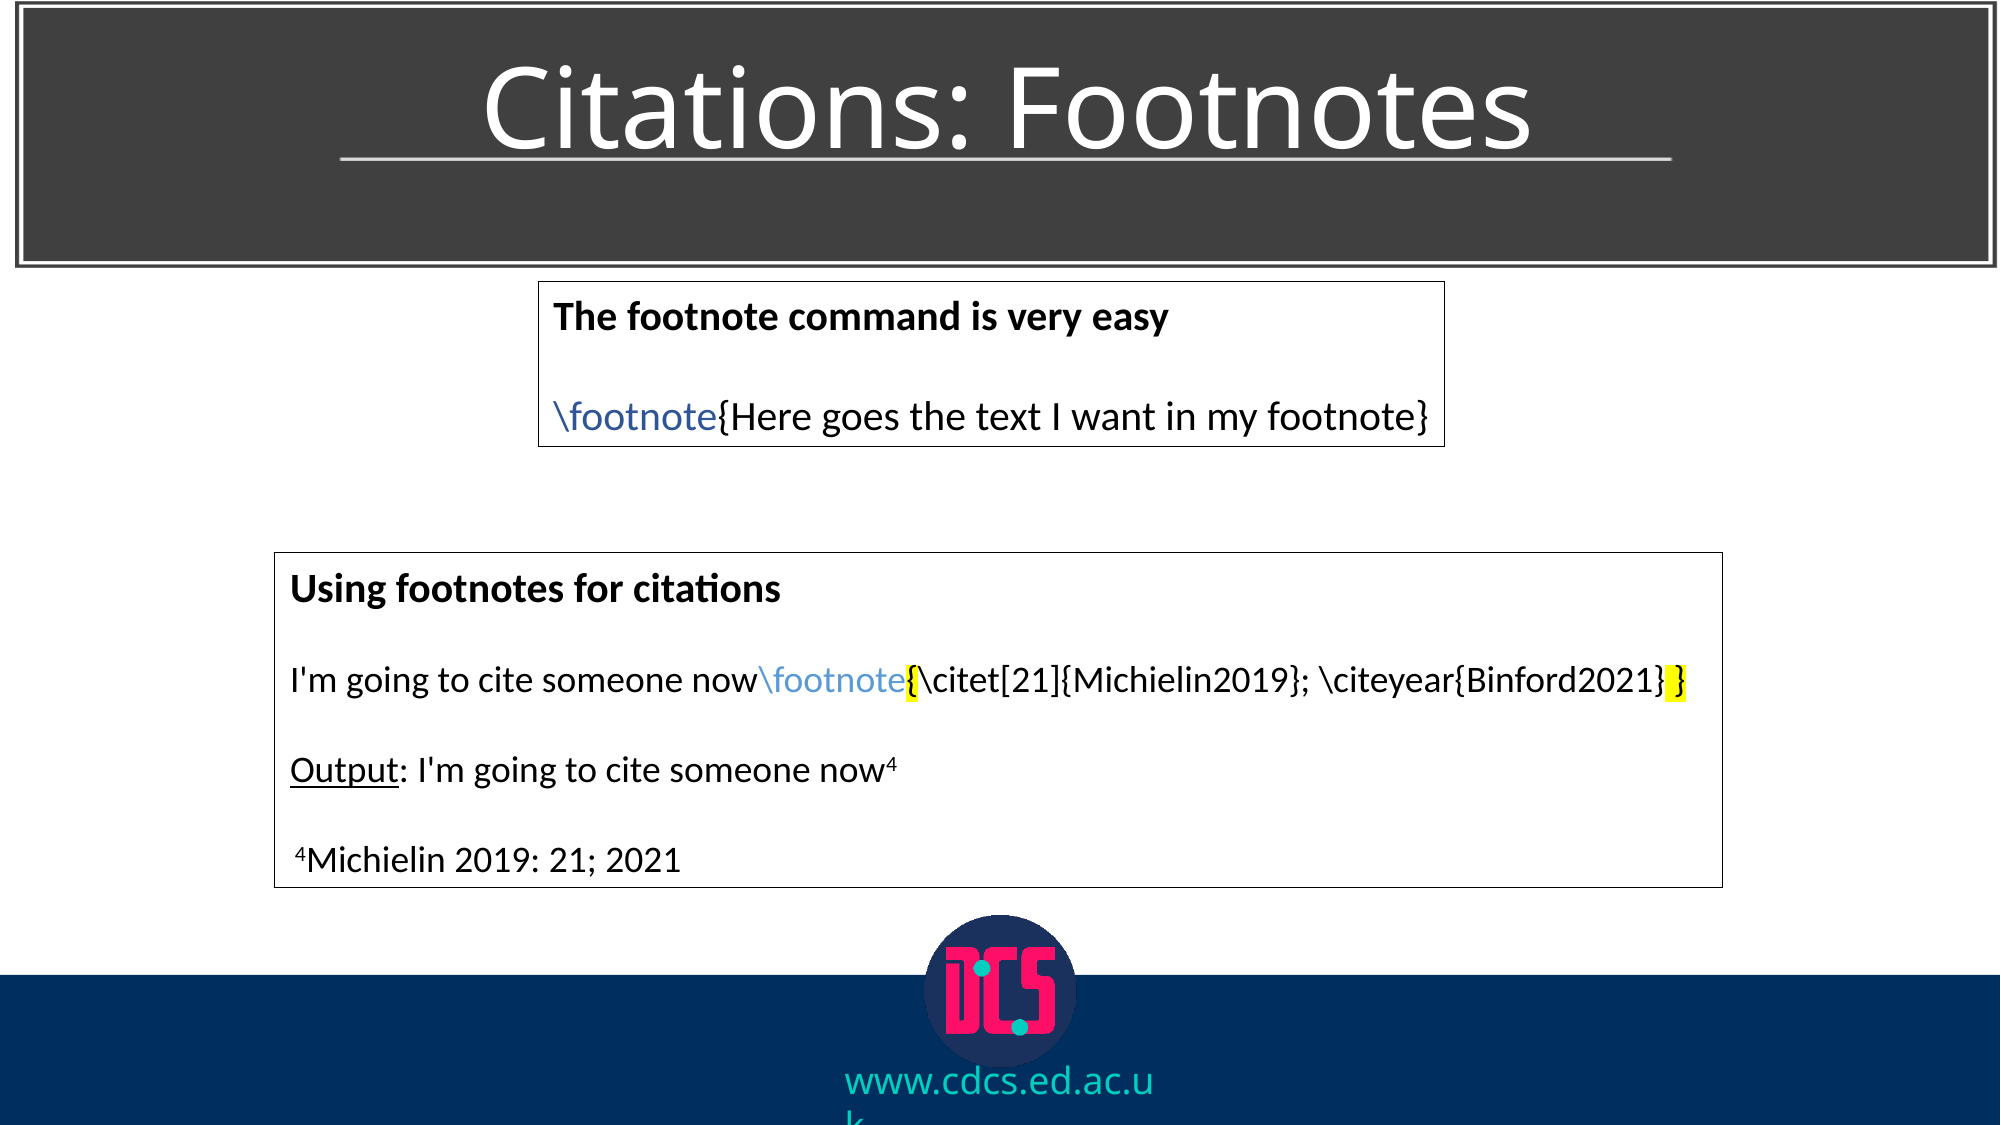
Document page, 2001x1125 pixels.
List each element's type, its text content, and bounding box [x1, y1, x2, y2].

text_box Using footnotes for citations I'm going to cite someone now\footnote{\citet[21]{Michielin2019}; \citeyear{Binford2021} } Output: I'm going to cite someone now4 4Michielin 2019: 21; 2021 [274, 552, 1723, 888]
text_box [1090, 974, 2000, 1125]
picture [910, 901, 1090, 1081]
text_box [0, 974, 910, 1125]
text_box www.cdcs.ed.ac.uk [829, 1049, 1171, 1125]
picture [15, 0, 2000, 269]
text_box The footnote command is very easy \footnote{Here goes the text I want in my footnote} [538, 281, 1445, 447]
